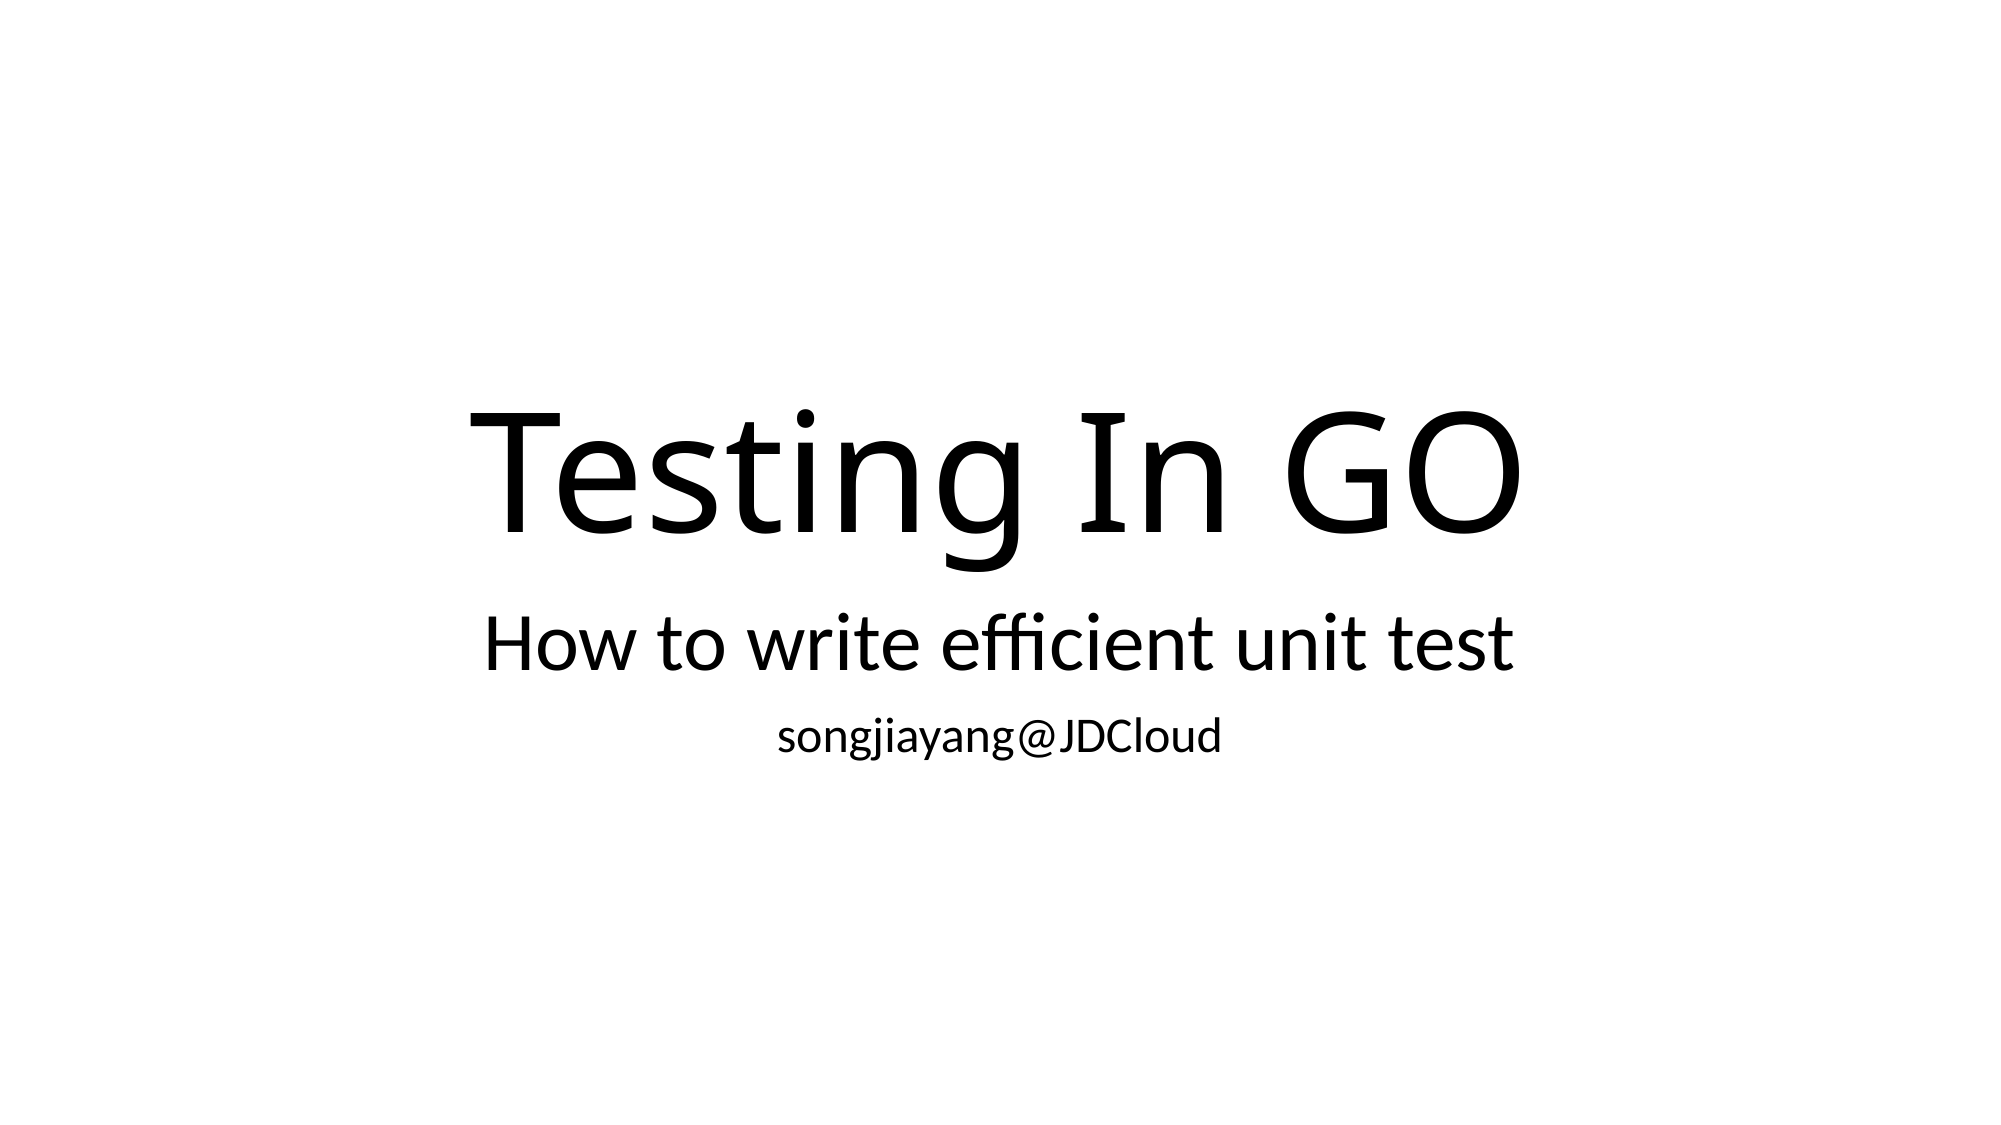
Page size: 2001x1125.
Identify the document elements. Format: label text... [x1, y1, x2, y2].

title Testing In GO [249, 184, 1750, 576]
subtitle How to write efficient unit test songjiayang@JDCloud [249, 590, 1750, 863]
